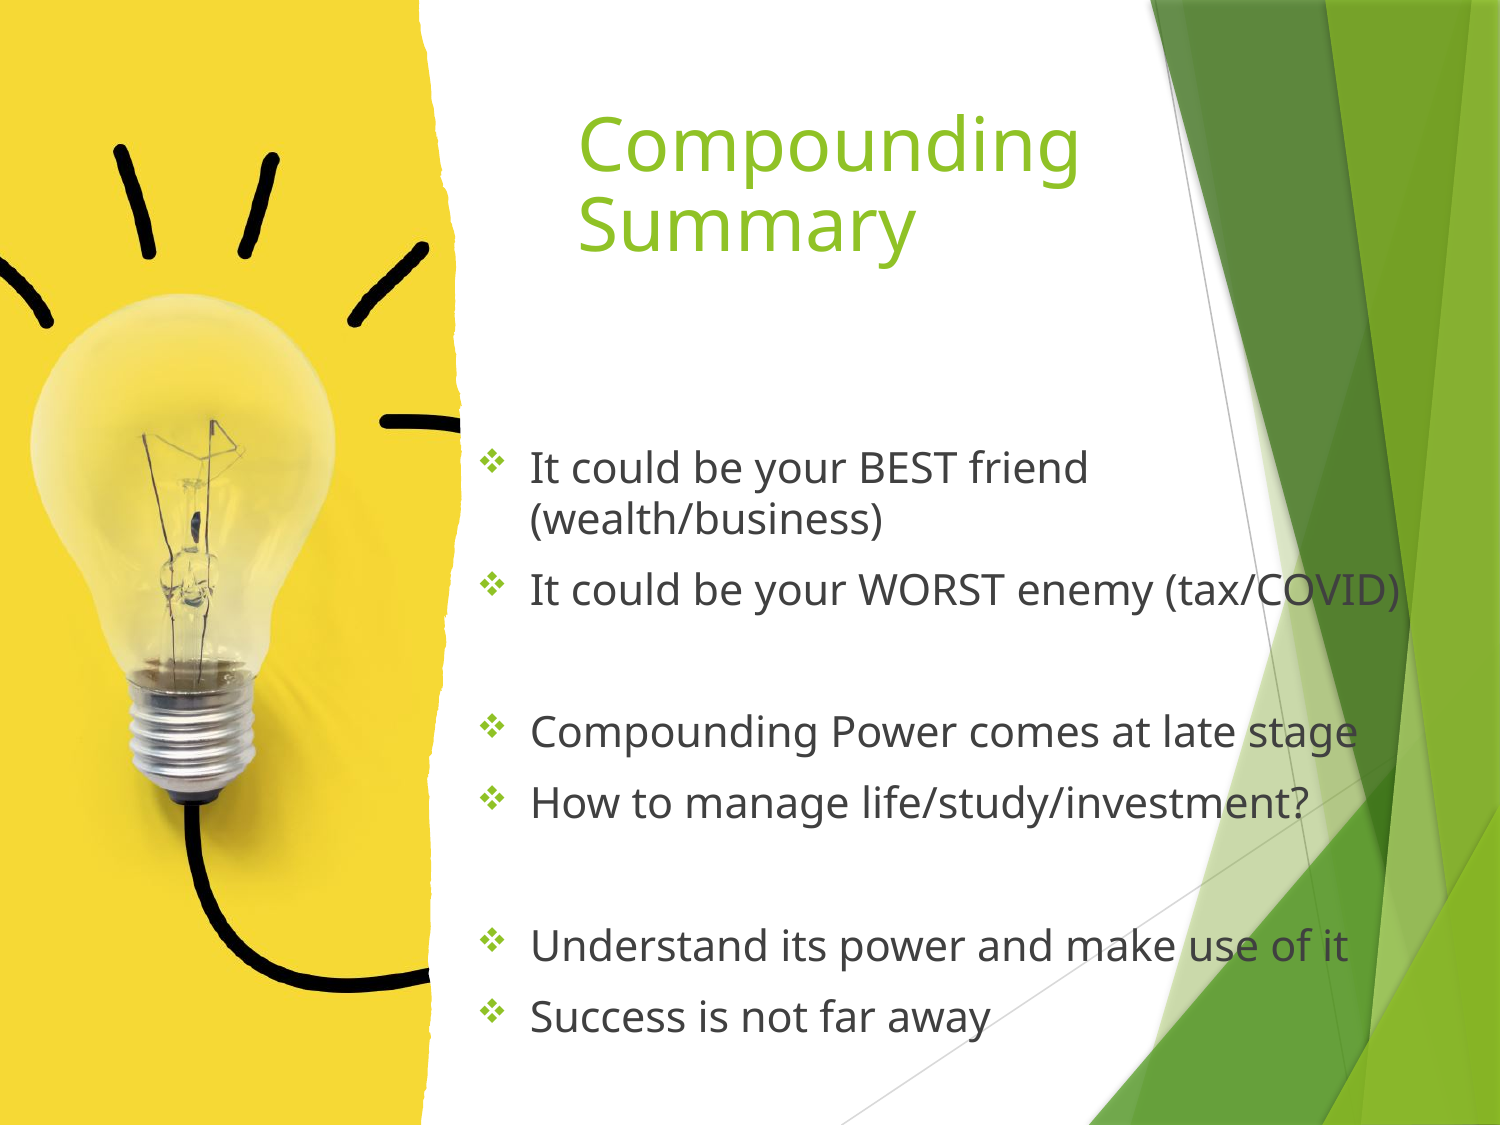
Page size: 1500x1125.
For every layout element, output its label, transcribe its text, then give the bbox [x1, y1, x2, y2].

list It could be your BEST friend (wealth/business) It could be your WORST enemy (tax/COVID) Compounding Power comes at late stage How to manage life/study/investment? Understand its power and make use of it Success is not far away [467, 432, 1447, 1059]
picture [0, 0, 463, 1125]
title Compounding Summary [562, 98, 1397, 319]
